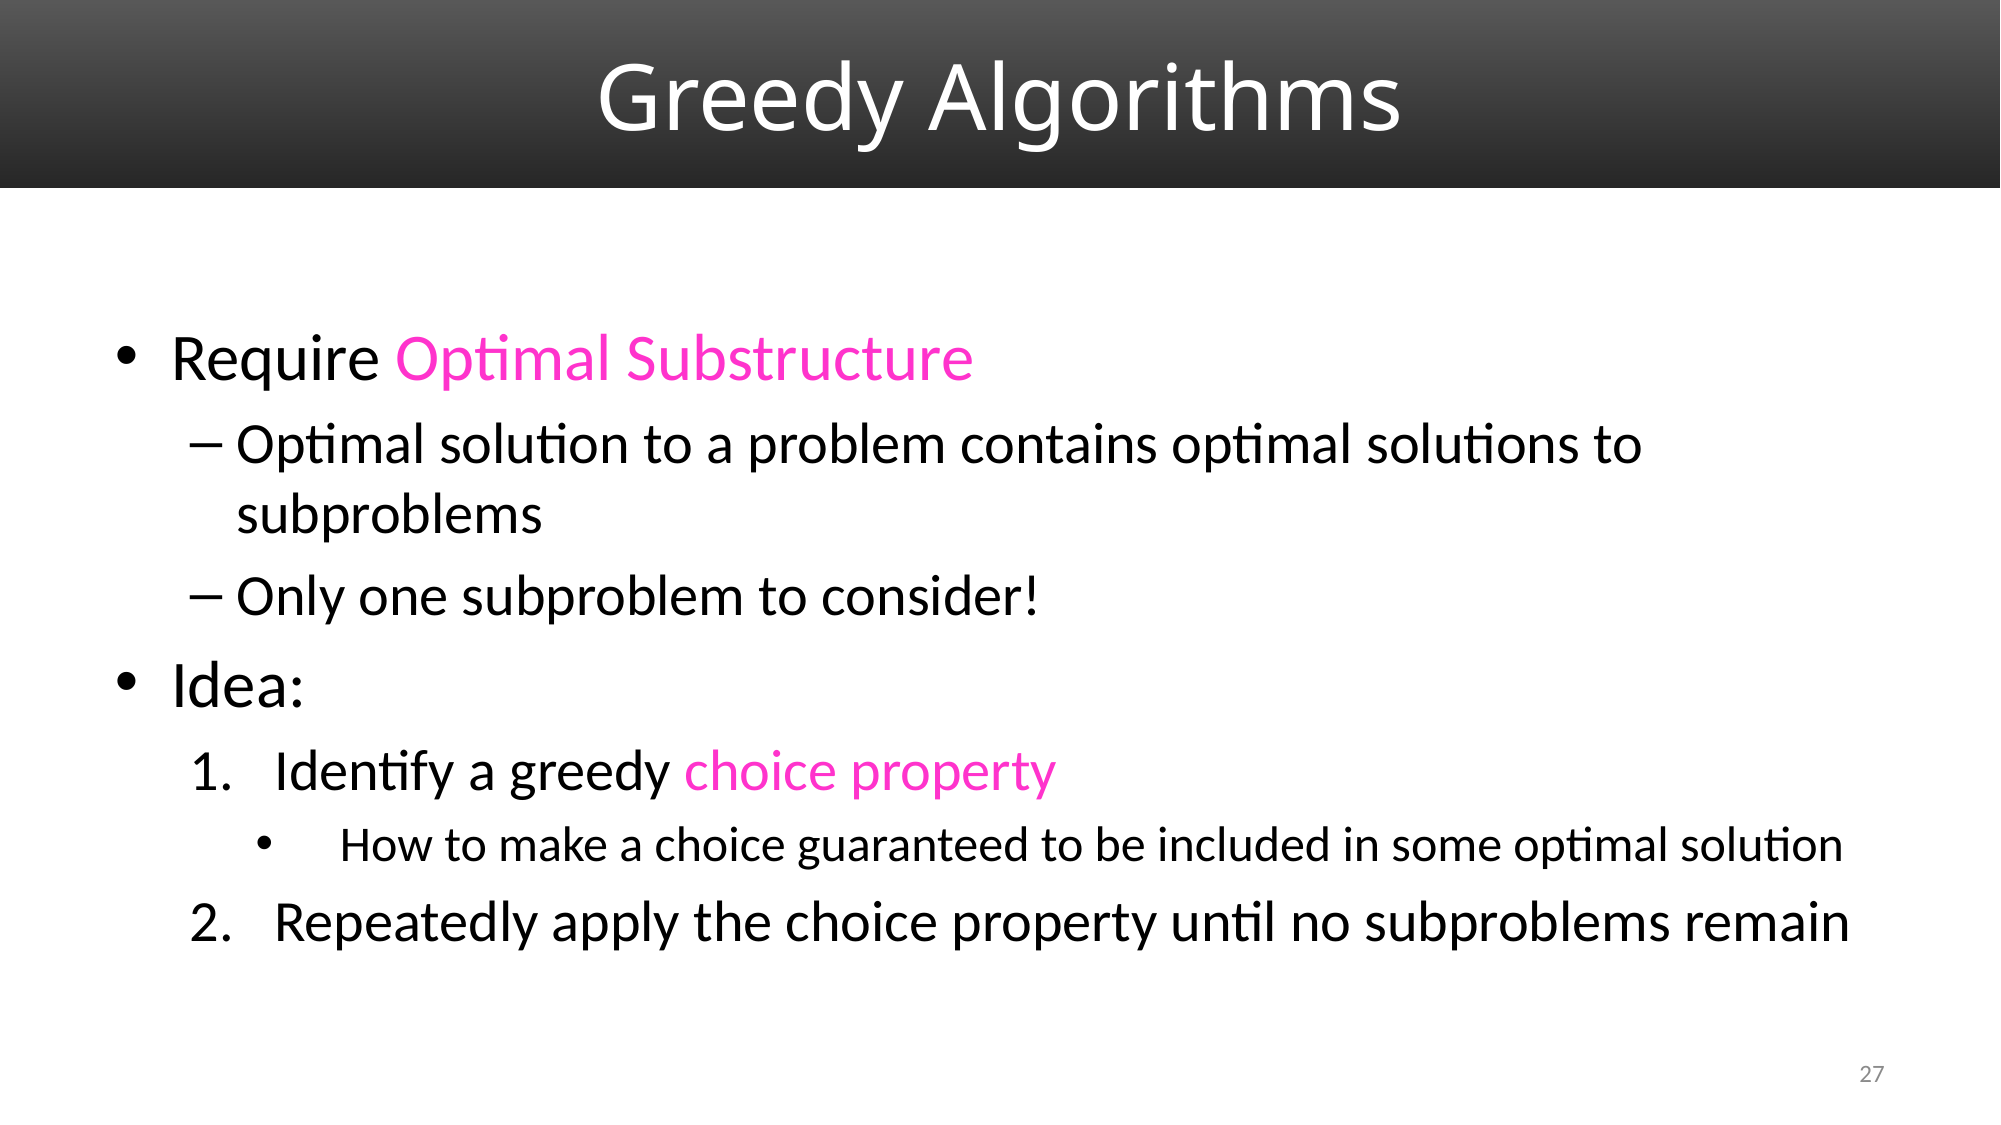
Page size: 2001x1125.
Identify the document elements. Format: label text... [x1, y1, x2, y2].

title Greedy Algorithms [99, 24, 1900, 163]
slide_number 27 [1433, 1042, 1900, 1103]
list Require Optimal Substructure Optimal solution to a problem contains optimal solutions to subproblems Only one subproblem to consider! Idea: Identify a greedy choice property How to make a choice guaranteed to be included in some optimal solution Repeatedly apply the choice property until no subproblems remain [99, 262, 1900, 1005]
